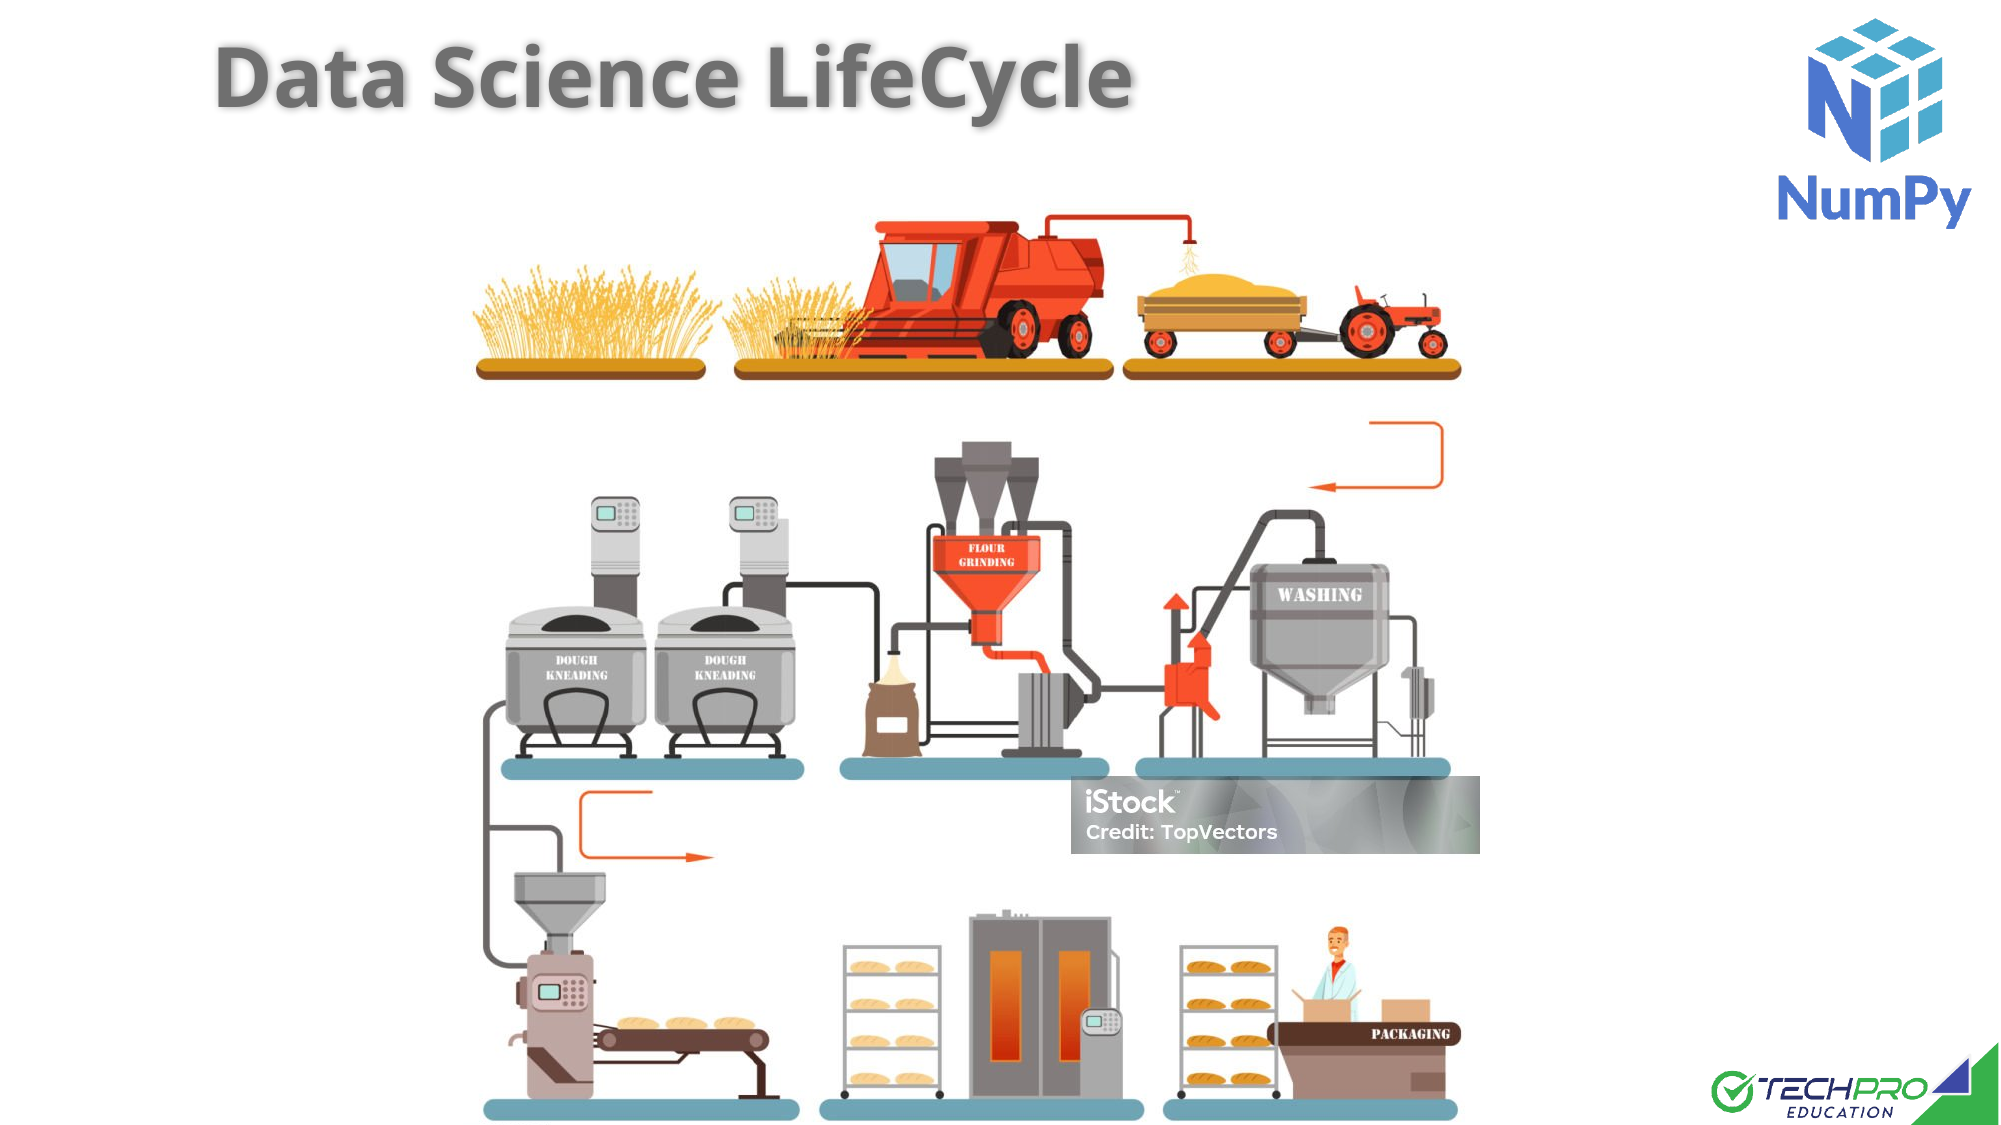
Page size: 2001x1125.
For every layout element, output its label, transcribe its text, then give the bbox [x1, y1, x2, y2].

list Data Science LifeCycle [196, 13, 1750, 136]
picture [1750, 0, 2000, 250]
picture [463, 136, 1480, 1125]
picture [1710, 1047, 1929, 1125]
